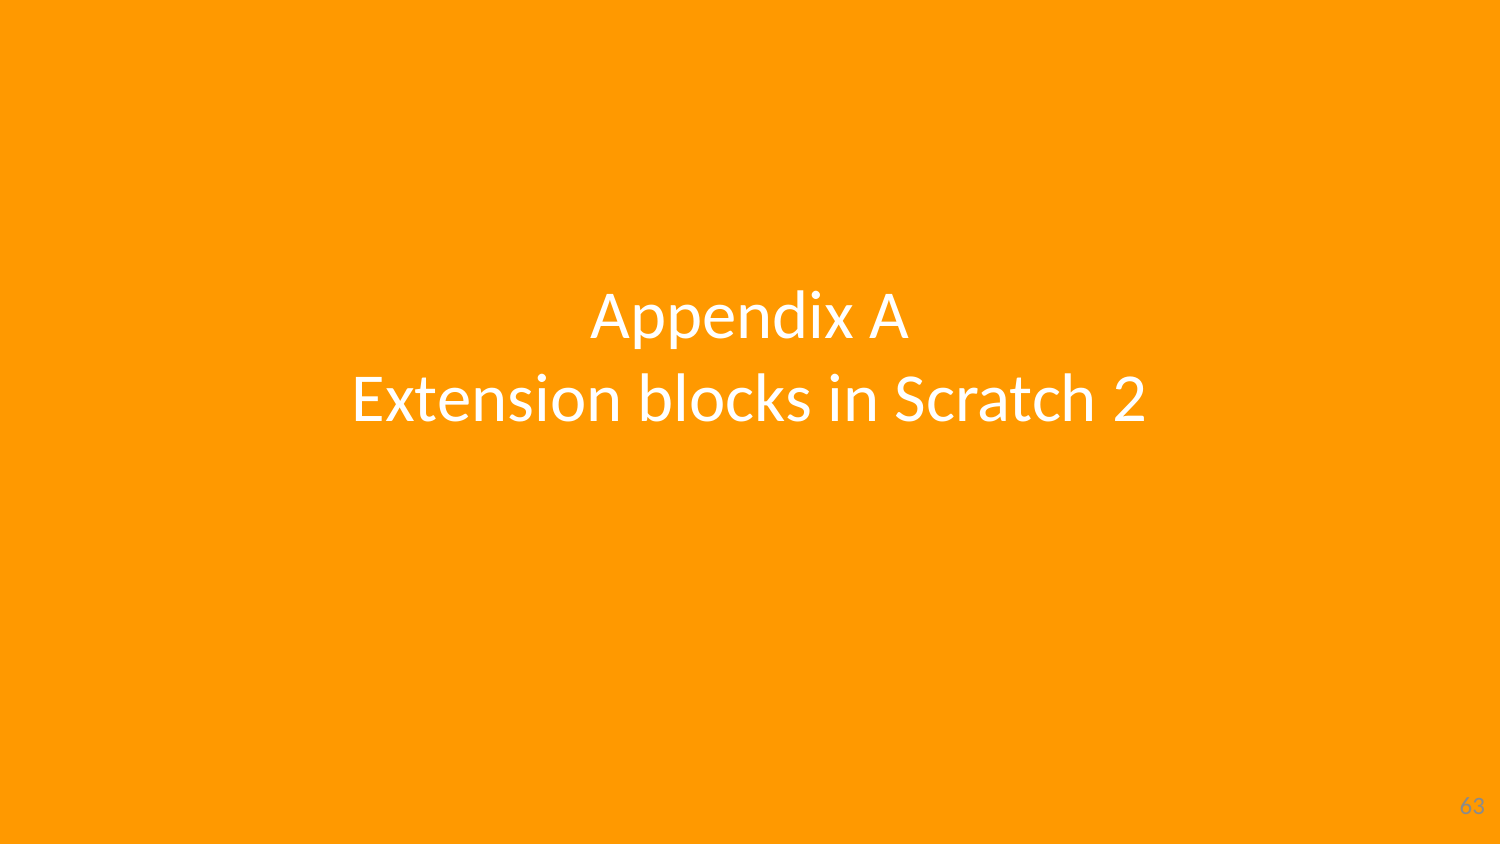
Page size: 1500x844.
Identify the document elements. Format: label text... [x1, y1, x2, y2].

title Appendix A Extension blocks in Scratch 2 [112, 262, 1388, 443]
slide_number 63 [1415, 782, 1500, 828]
